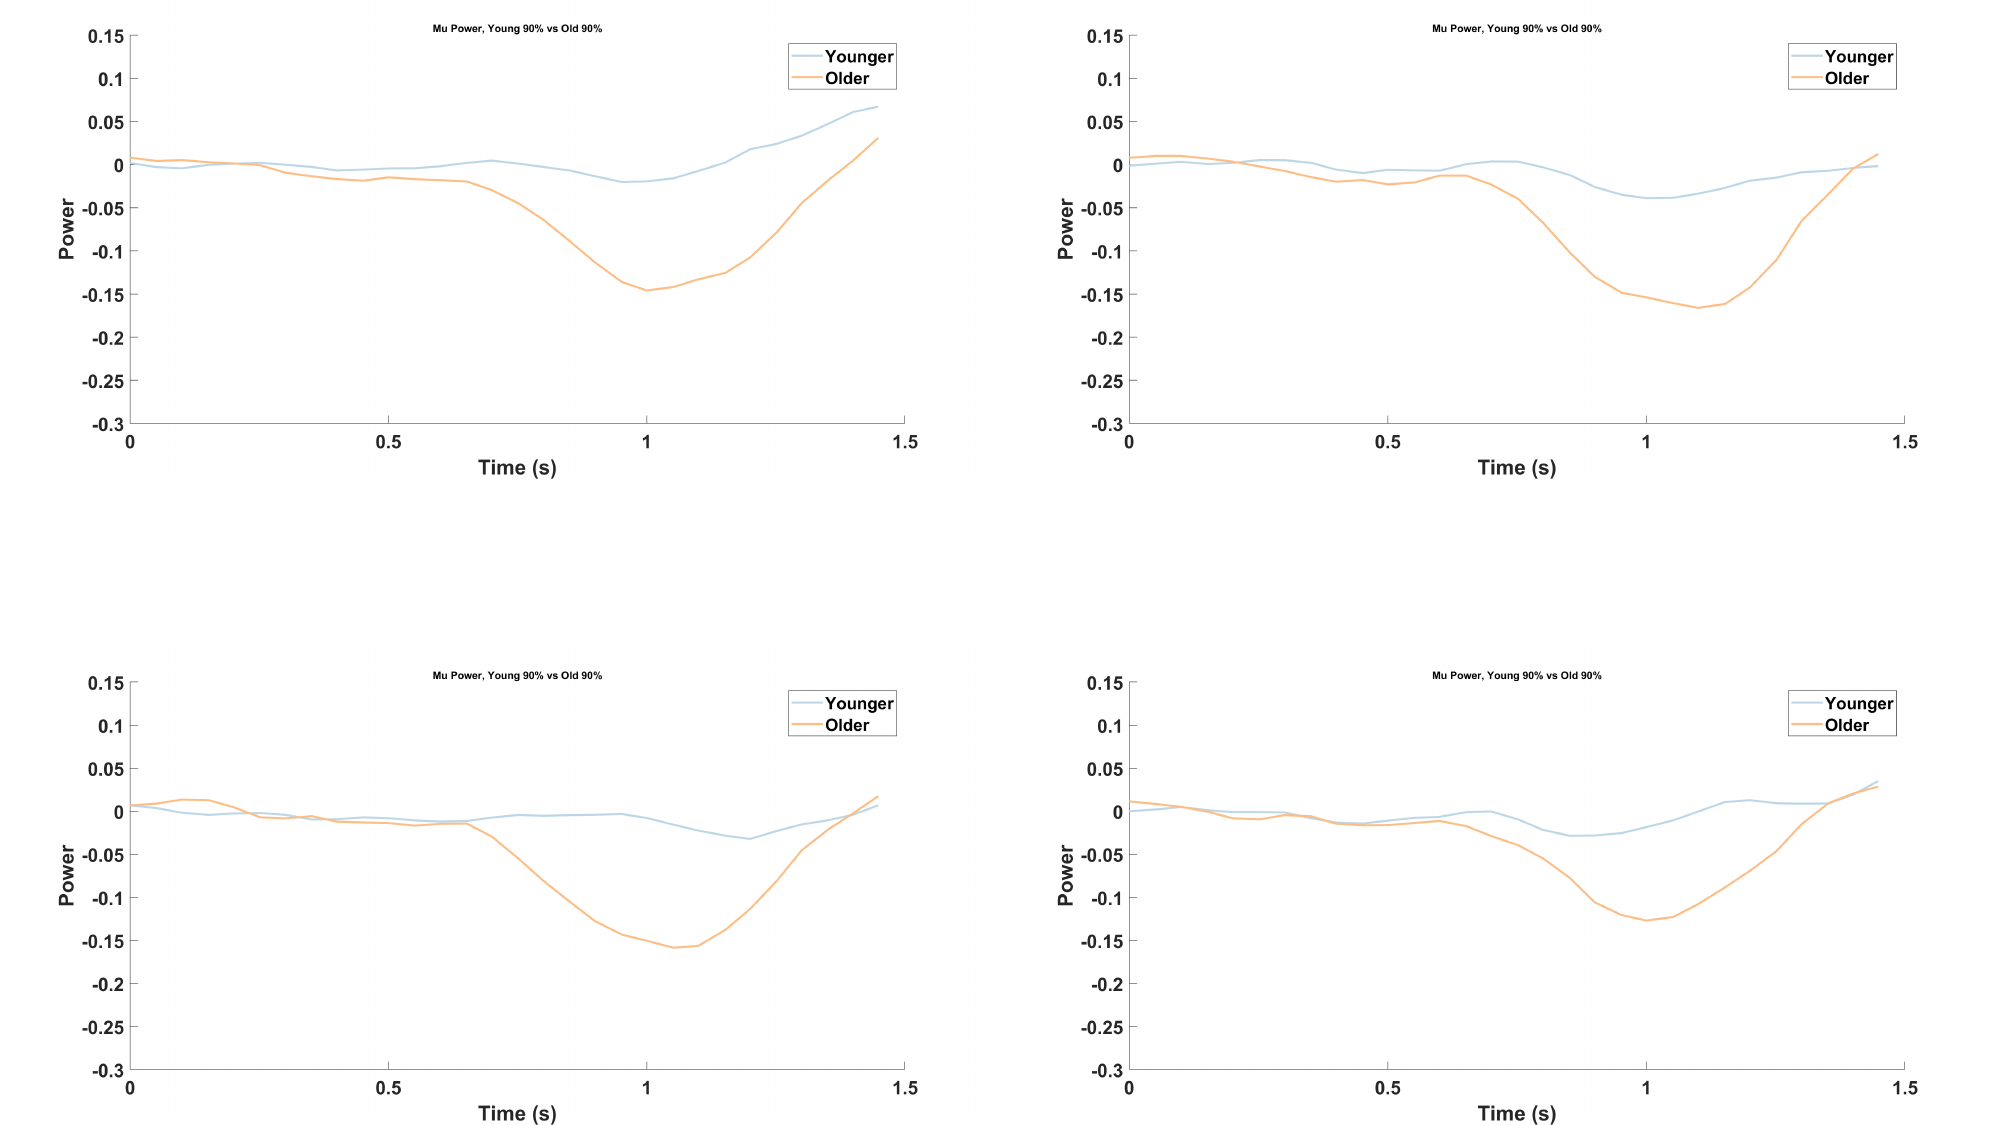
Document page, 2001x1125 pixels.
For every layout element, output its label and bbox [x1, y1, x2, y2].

picture [0, 0, 2000, 479]
picture [0, 646, 2000, 1125]
